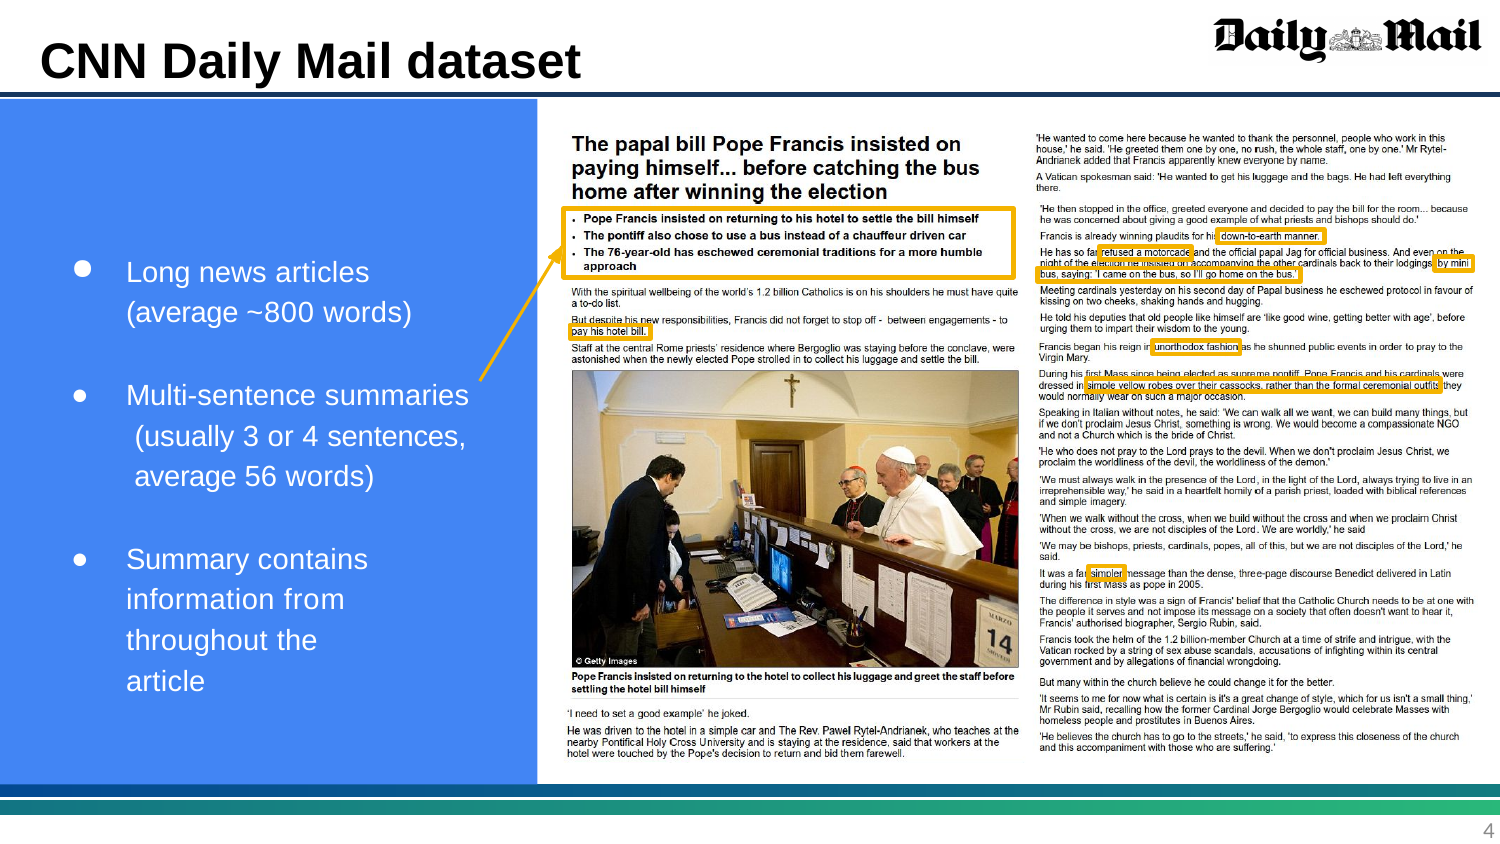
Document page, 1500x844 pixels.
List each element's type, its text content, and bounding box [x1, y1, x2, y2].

text_box [1037, 267, 1301, 282]
text_box [0, 98, 538, 785]
text_box [563, 127, 1026, 763]
text_box CNN Daily Mail dataset [24, 21, 1350, 96]
text_box [1217, 229, 1325, 243]
text_box [1434, 256, 1474, 271]
text_box [1208, 16, 1488, 66]
text_box Long news articles (average ~800 words) Multi-sentence summaries (usually 3 or 4 sentences, average 56 words) Summary contains information from throughout the article [68, 245, 473, 697]
slide_number 4 [1149, 815, 1495, 831]
text_box [1032, 127, 1478, 771]
text_box [569, 325, 651, 339]
text_box [1152, 340, 1241, 355]
text_box [1099, 246, 1192, 260]
text_box [548, 245, 563, 264]
text_box [563, 208, 1014, 278]
text_box [1088, 566, 1125, 580]
text_box [1085, 378, 1441, 392]
